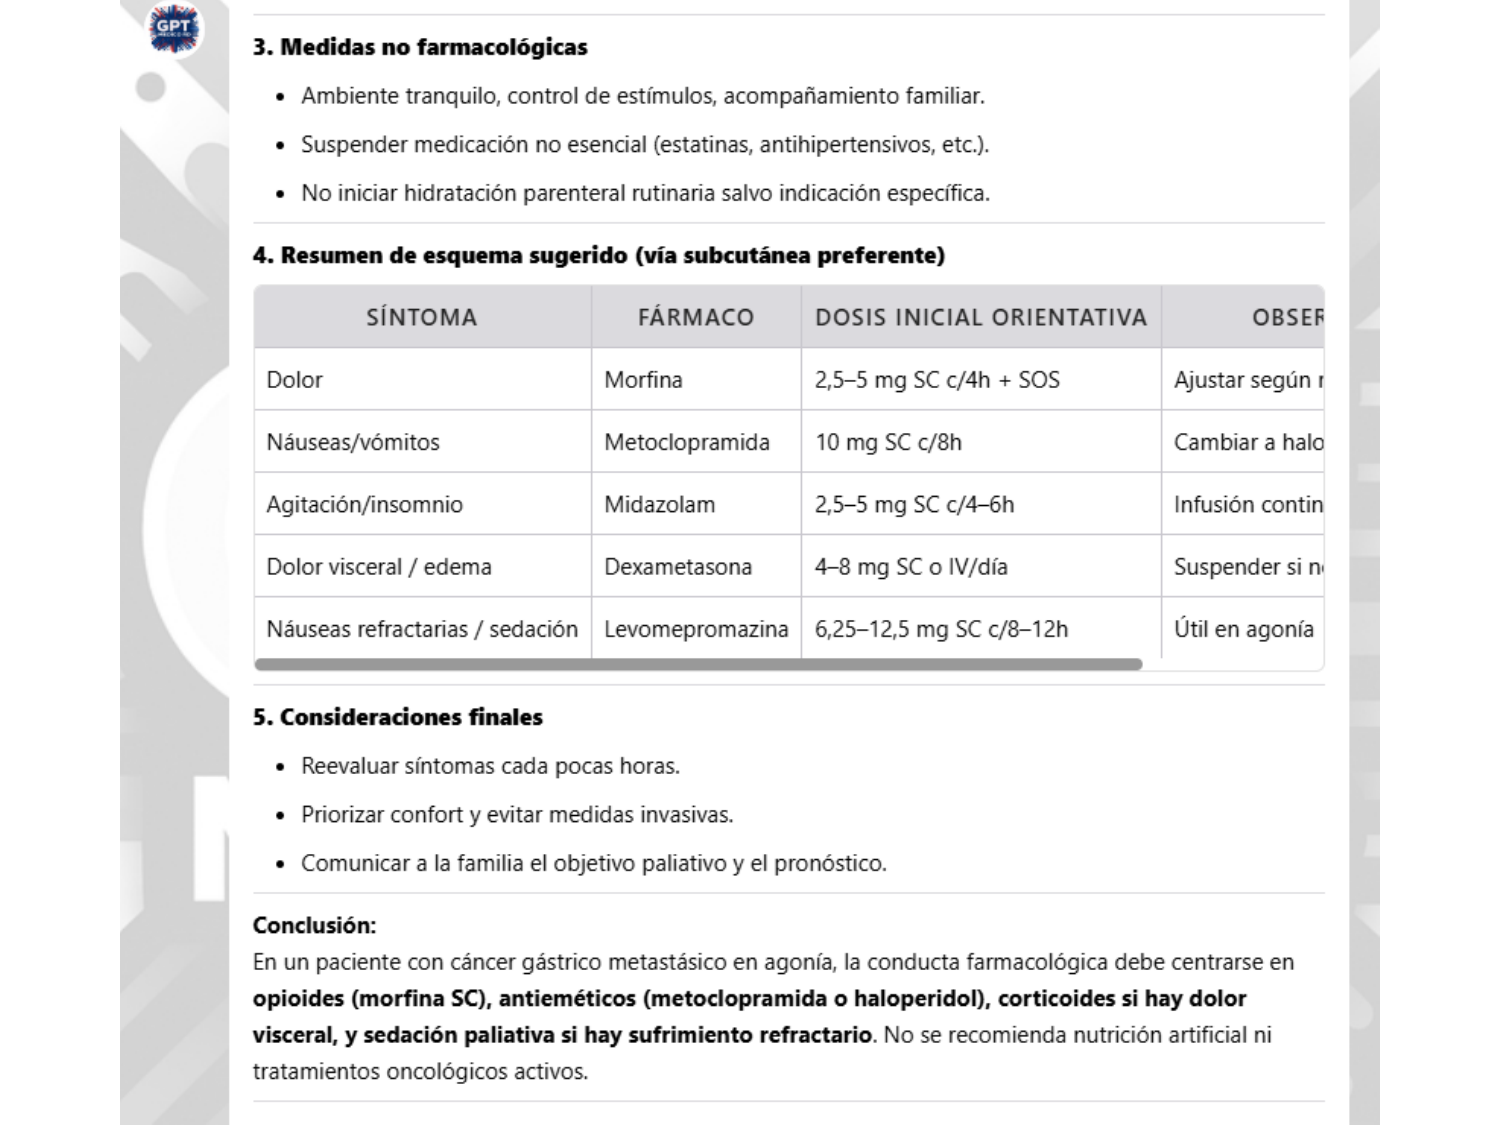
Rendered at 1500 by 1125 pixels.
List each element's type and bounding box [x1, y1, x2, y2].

picture [120, 0, 1380, 1125]
